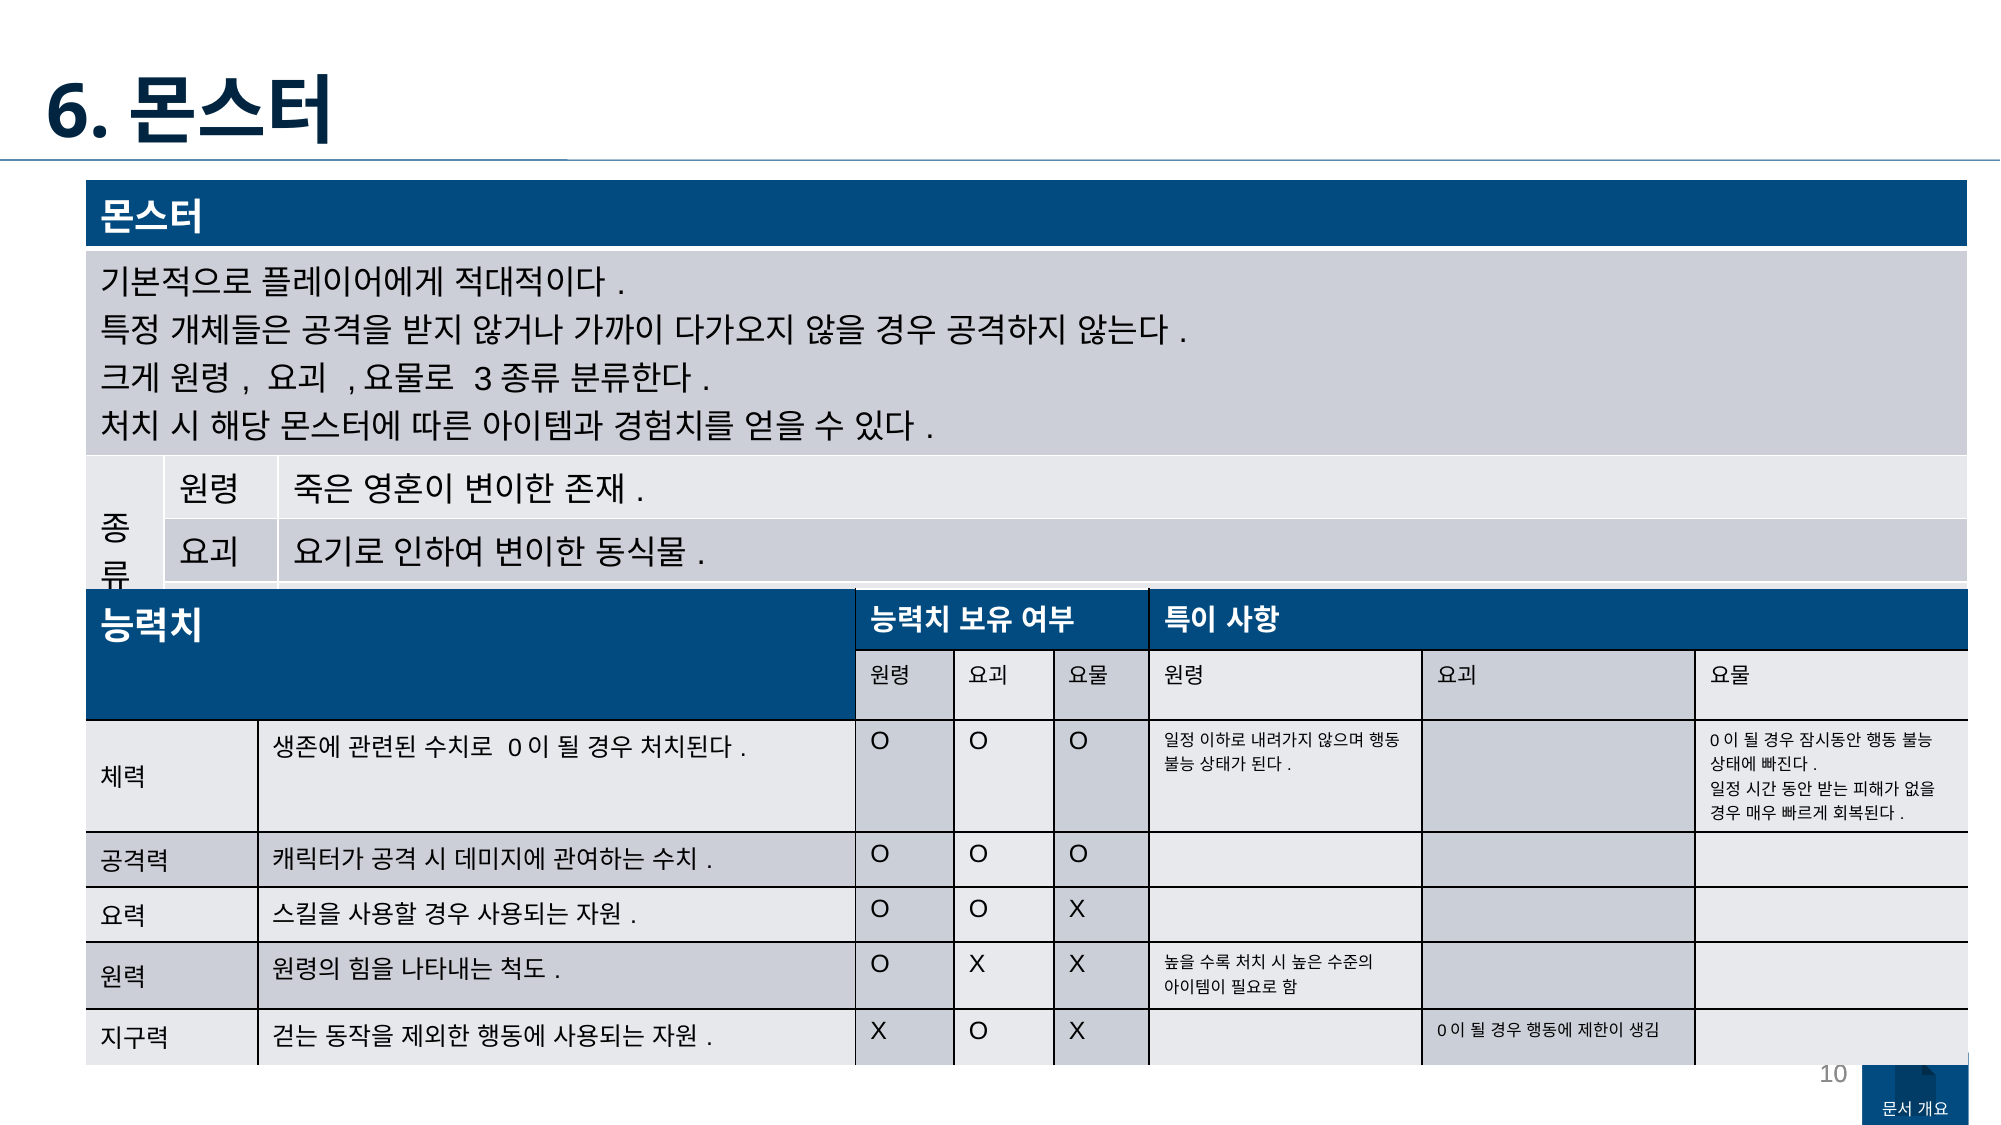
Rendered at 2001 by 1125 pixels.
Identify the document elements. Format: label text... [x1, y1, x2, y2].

table_cell 캐릭터가 공격 시 데미지에 관여하는 수치. [259, 833, 855, 886]
text_box 6.몬스터 [31, 54, 650, 159]
table_cell 요괴 [955, 651, 1053, 719]
table_cell 지구력 [86, 1010, 257, 1065]
table_cell 일정 이하로 내려가지 않으며 행동 불능 상태가 된다. [1150, 721, 1421, 831]
table_cell 원령 [165, 456, 277, 518]
text_box 10 [1412, 1065, 1861, 1103]
table_cell X [856, 1010, 953, 1065]
table_cell O [955, 888, 1053, 941]
table_cell O [955, 833, 1053, 886]
table_cell 공격력 [86, 833, 257, 886]
table_cell X [1055, 888, 1148, 941]
table_cell [1150, 888, 1421, 941]
table_cell O [955, 721, 1053, 831]
table_cell X [1055, 1010, 1148, 1065]
table_cell 생존에 관련된 수치로 0이 될 경우 처치된다. [259, 721, 855, 831]
table_header 능력치 보유 여부 [856, 590, 1148, 649]
table_header 능력치 [86, 589, 855, 719]
table_cell 자연의 기운으로 변이한 생명체. [279, 583, 1967, 589]
table_cell 요기로 인하여 변이한 동식물. [279, 519, 1967, 581]
table_cell 요물 [1696, 651, 1968, 719]
table_cell O [856, 721, 953, 831]
table_cell 기본적으로 플레이어에게 적대적이다. 특정 개체들은 공격을 받지 않거나 가까이 다가오지 않을 경우 공격하지 않는다. 크게 원령, 요괴 ,요물로 3종류 분류한다. 처치 시 해당 몬스터에 따른 아이템과 경험치를 얻을 수 있다. [86, 251, 1967, 455]
table_cell 스킬을 사용할 경우 사용되는 자원. [259, 888, 855, 941]
table_cell [1150, 1010, 1421, 1065]
table_cell X [1055, 943, 1148, 1008]
table_header 특이 사항 [1150, 589, 1968, 649]
text_box 문서 개요 [1861, 1052, 1970, 1125]
table_cell 높을 수록 처치 시 높은 수준의 아이템이 필요로 함 [1150, 943, 1421, 1008]
table_cell O [1055, 721, 1148, 831]
table_cell 원령 [856, 651, 953, 719]
table_cell 죽은 영혼이 변이한 존재. [279, 456, 1967, 518]
table_cell 요물 [1055, 651, 1148, 719]
table_cell [1423, 833, 1694, 886]
table_cell 요괴 [165, 519, 277, 581]
table_cell [1150, 833, 1421, 886]
table_cell [1423, 721, 1694, 831]
table_cell [1696, 888, 1968, 941]
table_cell 요력 [86, 888, 257, 941]
table_cell 0이 될 경우 잠시동안 행동 불능 상태에 빠진다. 일정 시간 동안 받는 피해가 없을 경우 매우 빠르게 회복된다. [1696, 721, 1968, 831]
table_cell [1423, 943, 1694, 1008]
table_cell 요괴 [1423, 651, 1694, 719]
table_cell O [856, 833, 953, 886]
table_cell O [955, 1010, 1053, 1065]
table_cell 원령의 힘을 나타내는 척도. [259, 943, 855, 1008]
table_header 몬스터 [86, 180, 1967, 246]
table_cell [1423, 888, 1694, 941]
table_cell [1696, 833, 1968, 886]
table_cell [1696, 1010, 1968, 1065]
table_cell 0이 될 경우 행동에 제한이 생김 [1423, 1010, 1694, 1065]
table_cell O [856, 943, 953, 1008]
table_cell 원력 [86, 943, 257, 1008]
table_cell 걷는 동작을 제외한 행동에 사용되는 자원. [259, 1010, 855, 1065]
table_cell 원령 [1150, 651, 1421, 719]
table_cell 종류 [86, 456, 163, 589]
table_cell X [955, 943, 1053, 1008]
table_cell 체력 [86, 721, 257, 831]
table_cell [1696, 943, 1968, 1008]
table_cell O [1055, 833, 1148, 886]
table_cell O [856, 888, 953, 941]
table_cell 요물 [165, 583, 277, 589]
